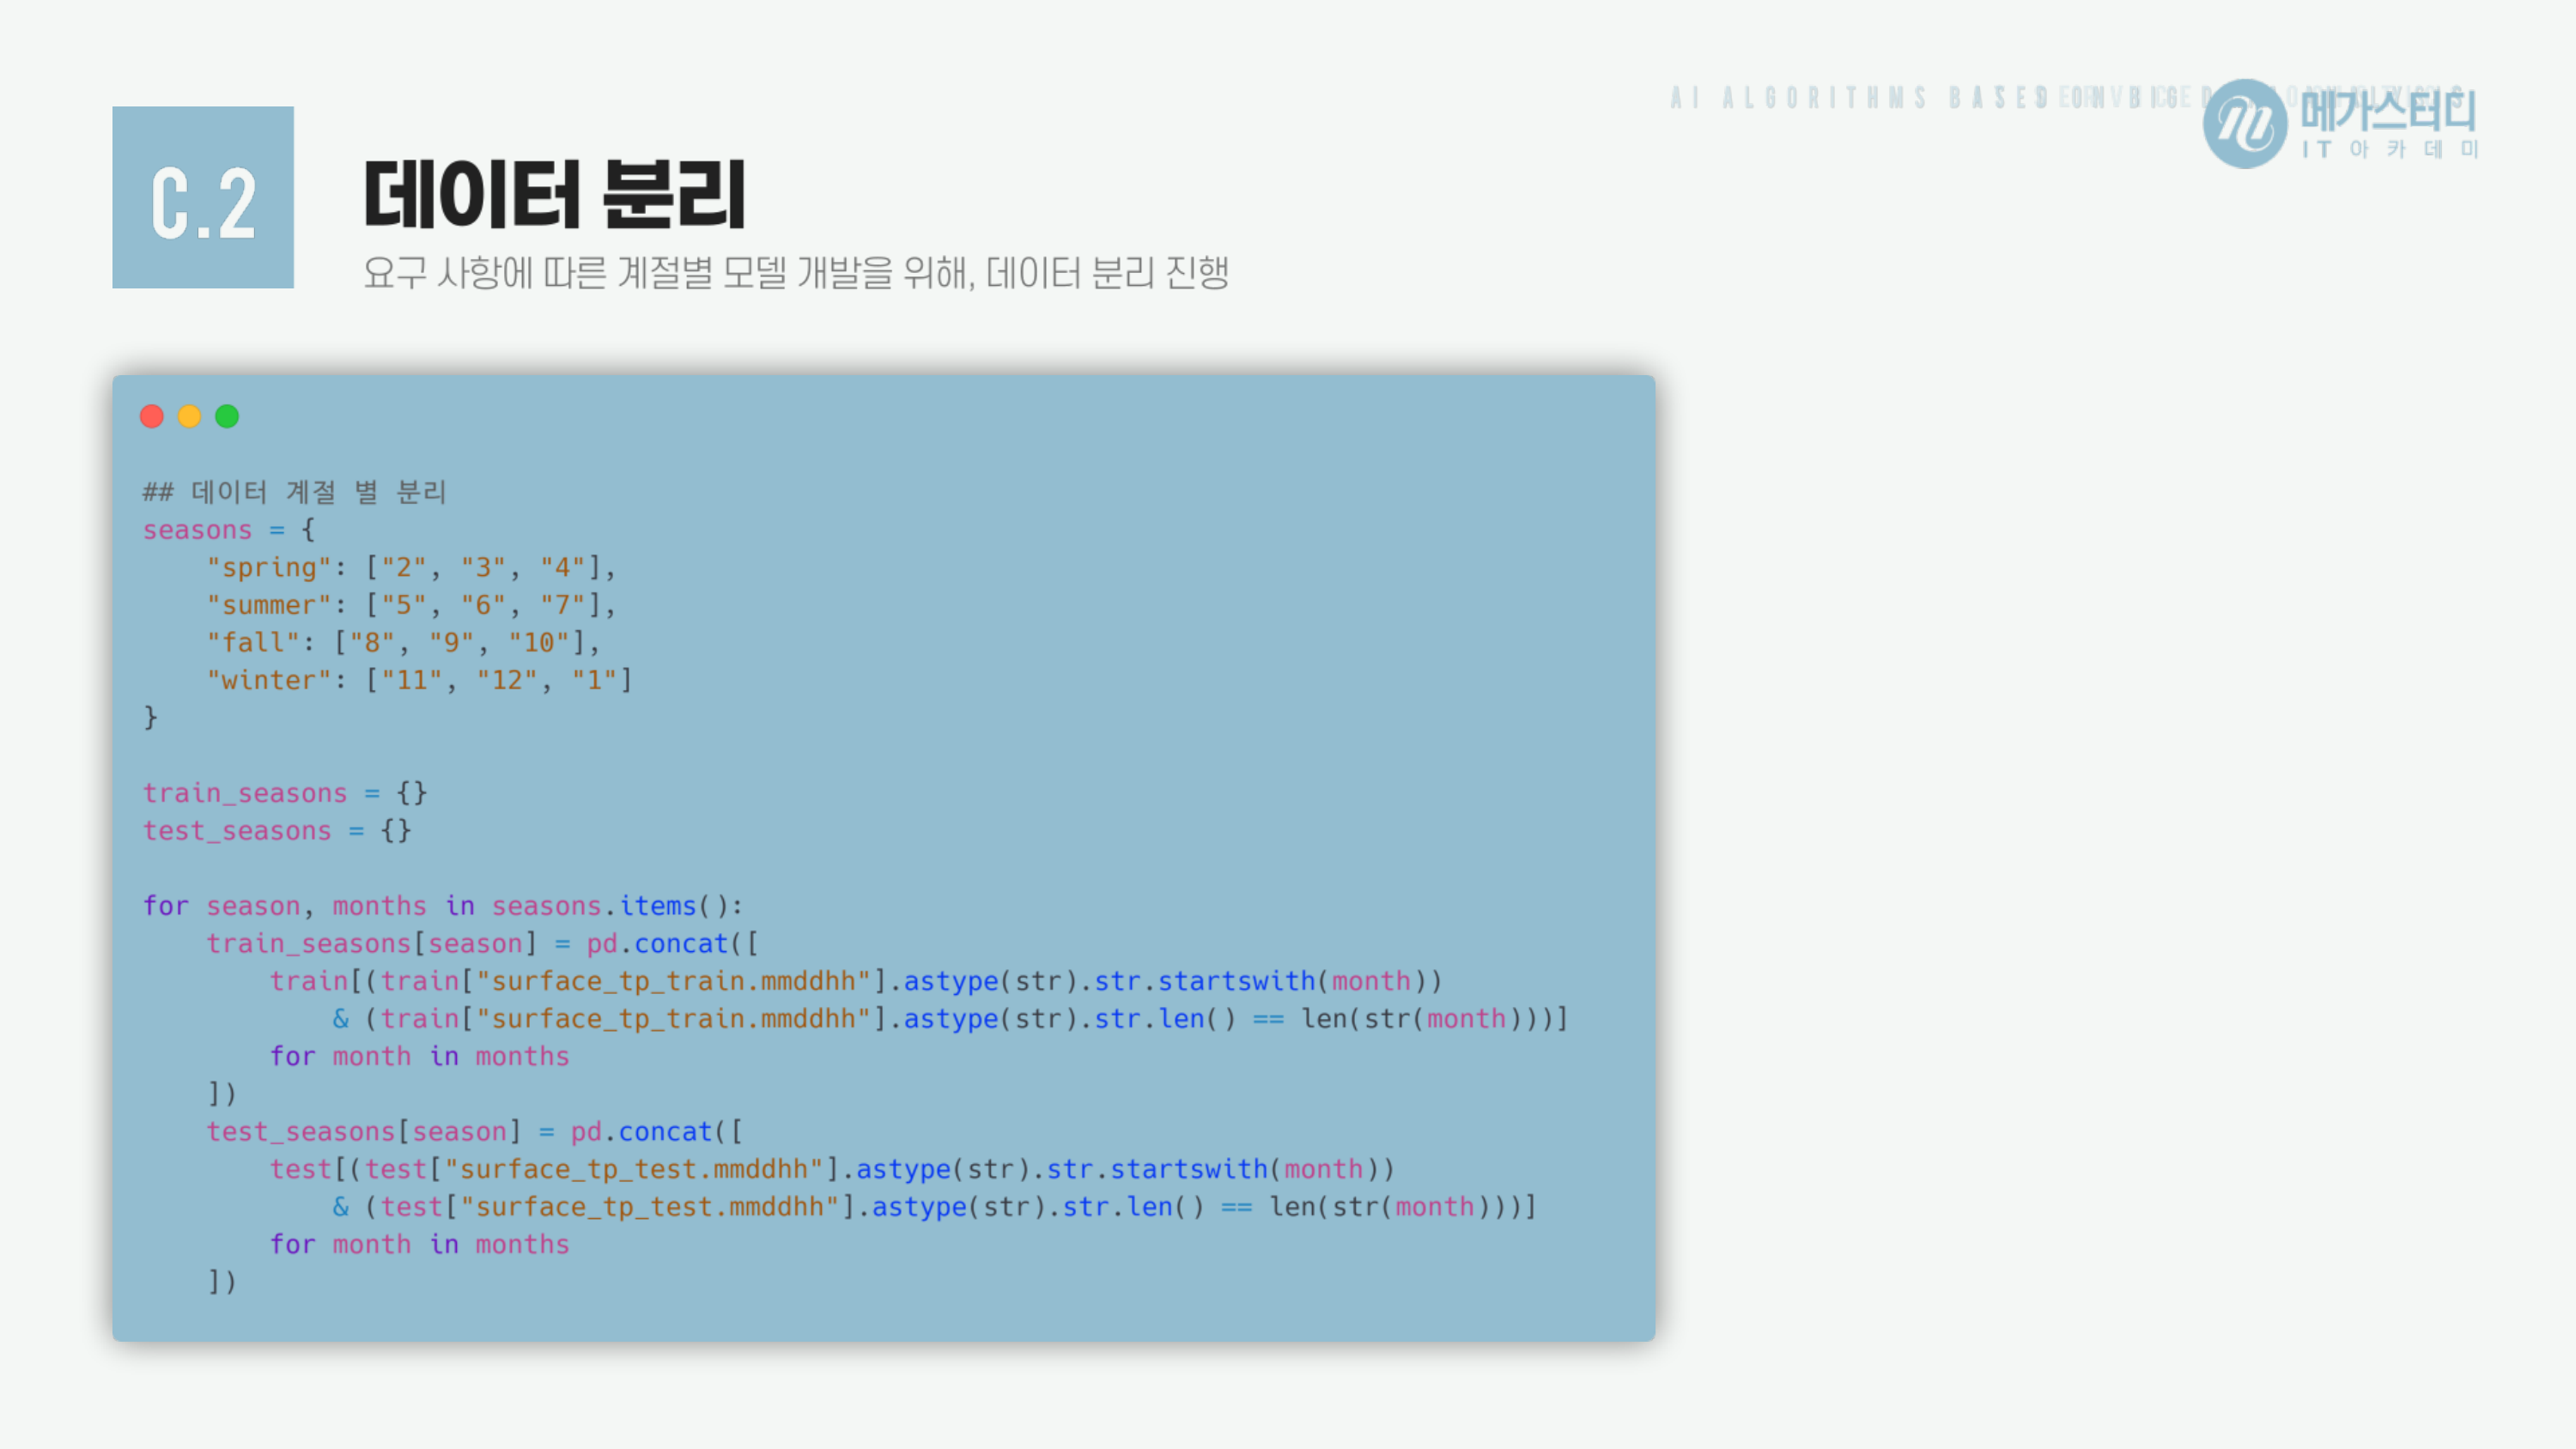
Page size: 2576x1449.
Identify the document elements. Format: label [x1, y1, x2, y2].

text_box [112, 375, 1656, 1342]
text_box [2192, 74, 2486, 177]
picture [0, 0, 2576, 1449]
